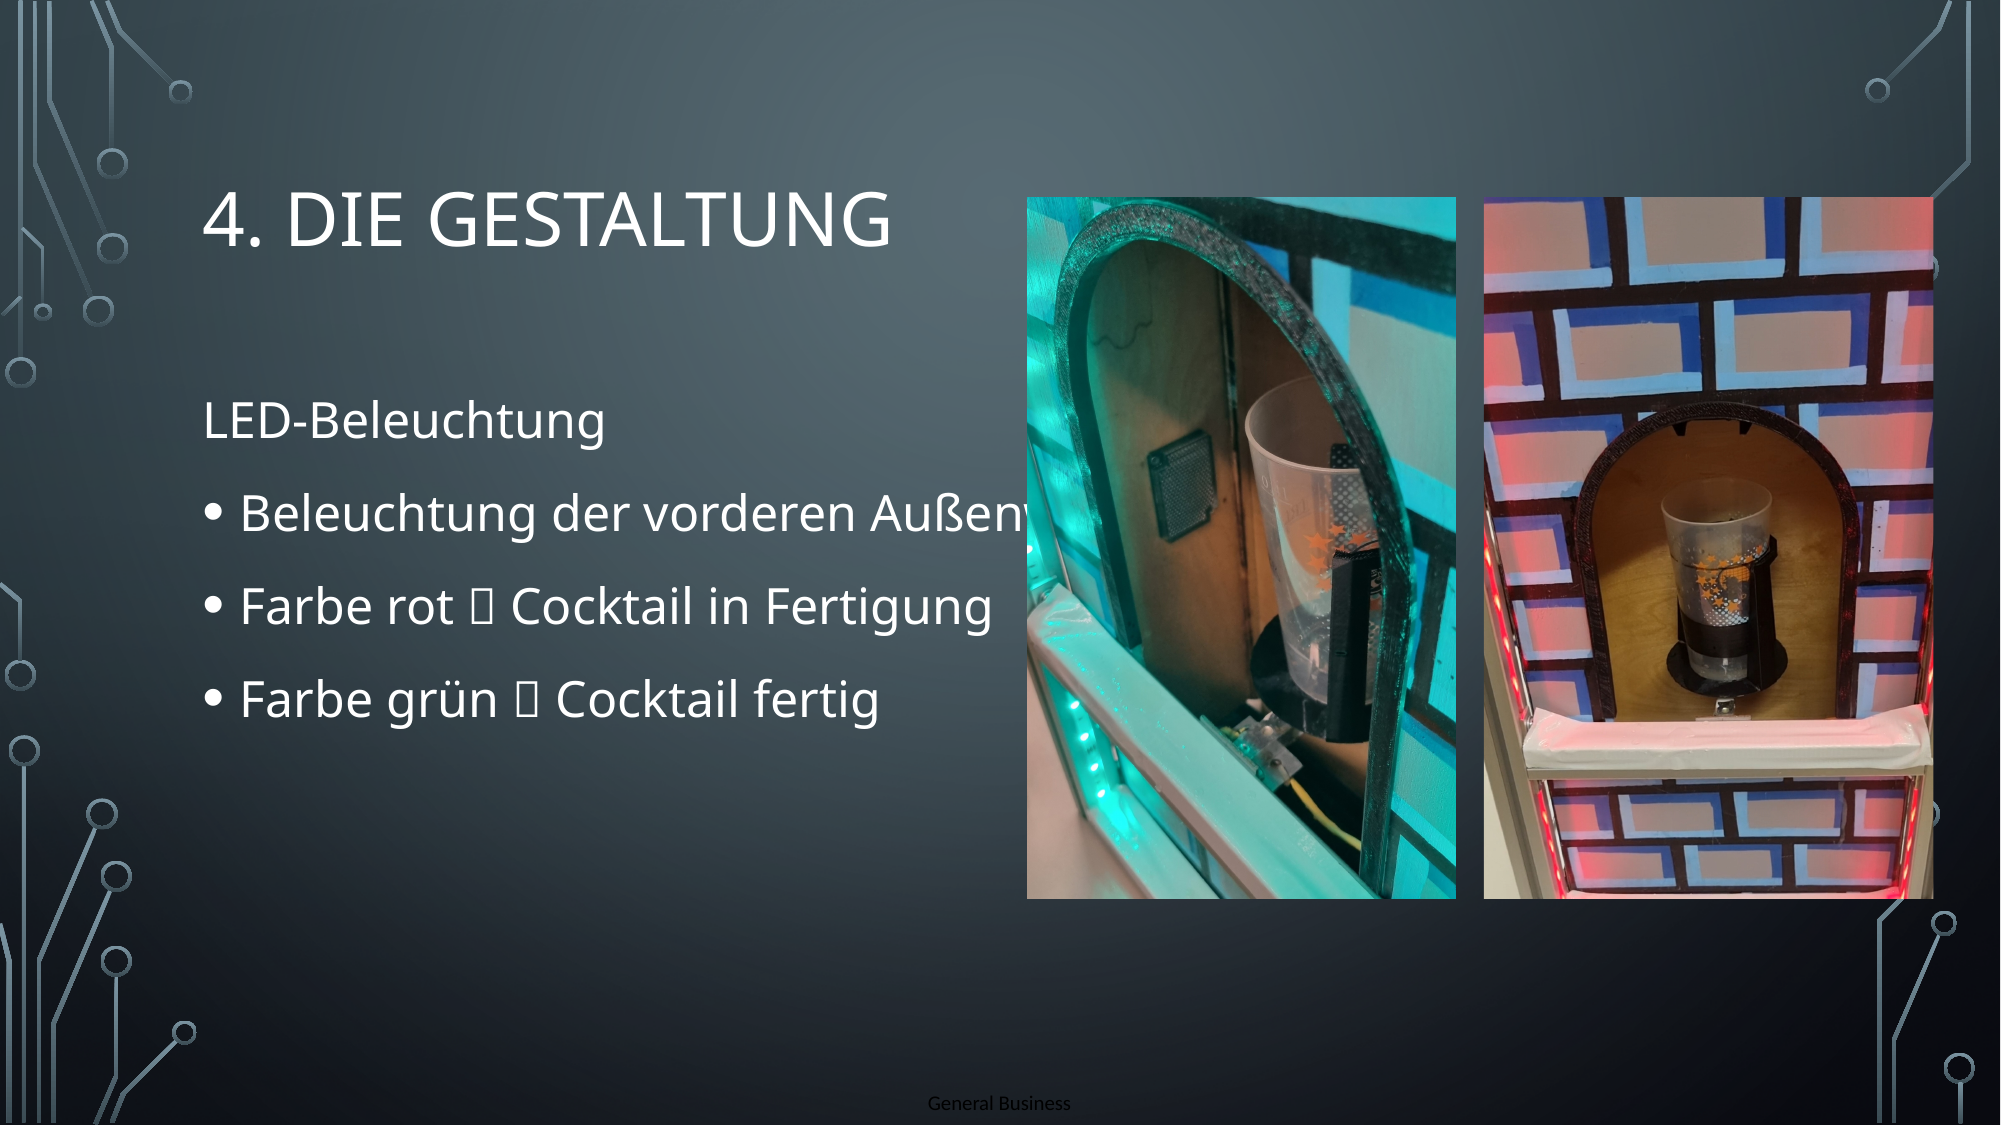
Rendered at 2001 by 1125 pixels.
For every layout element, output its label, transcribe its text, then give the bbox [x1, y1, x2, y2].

list LED-Beleuchtung Beleuchtung der vorderen Außenwand Farbe rot  Cocktail in Fertigung Farbe grün  Cocktail fertig [187, 369, 1813, 950]
picture [1483, 197, 1934, 899]
picture [1026, 197, 1456, 899]
title 4. Die Gestaltung [187, 101, 1813, 344]
